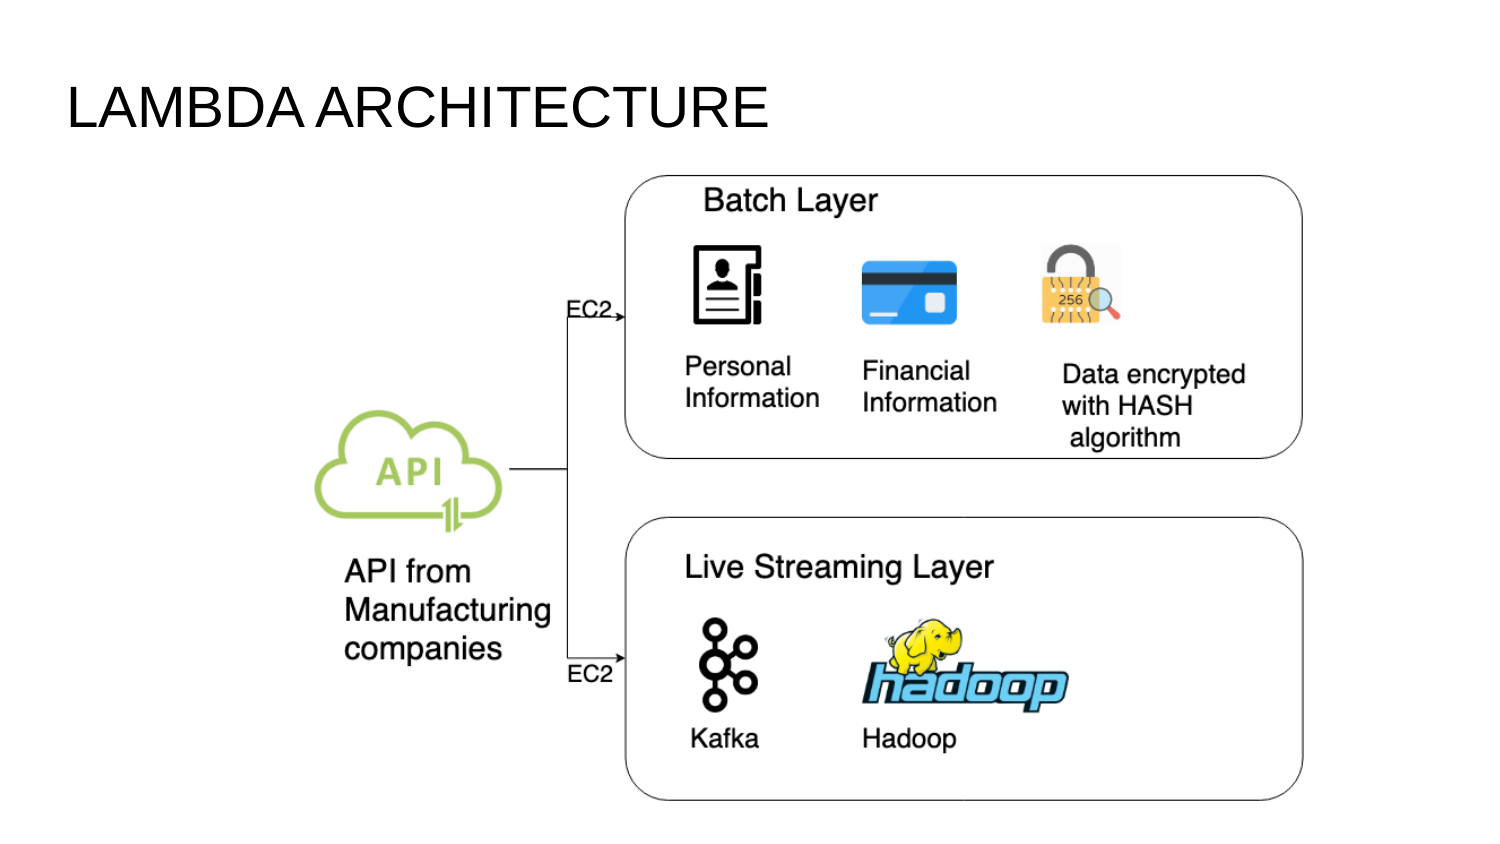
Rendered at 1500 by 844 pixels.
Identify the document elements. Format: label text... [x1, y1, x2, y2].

title LAMBDA ARCHITECTURE [51, 54, 1449, 148]
picture [308, 166, 1304, 802]
